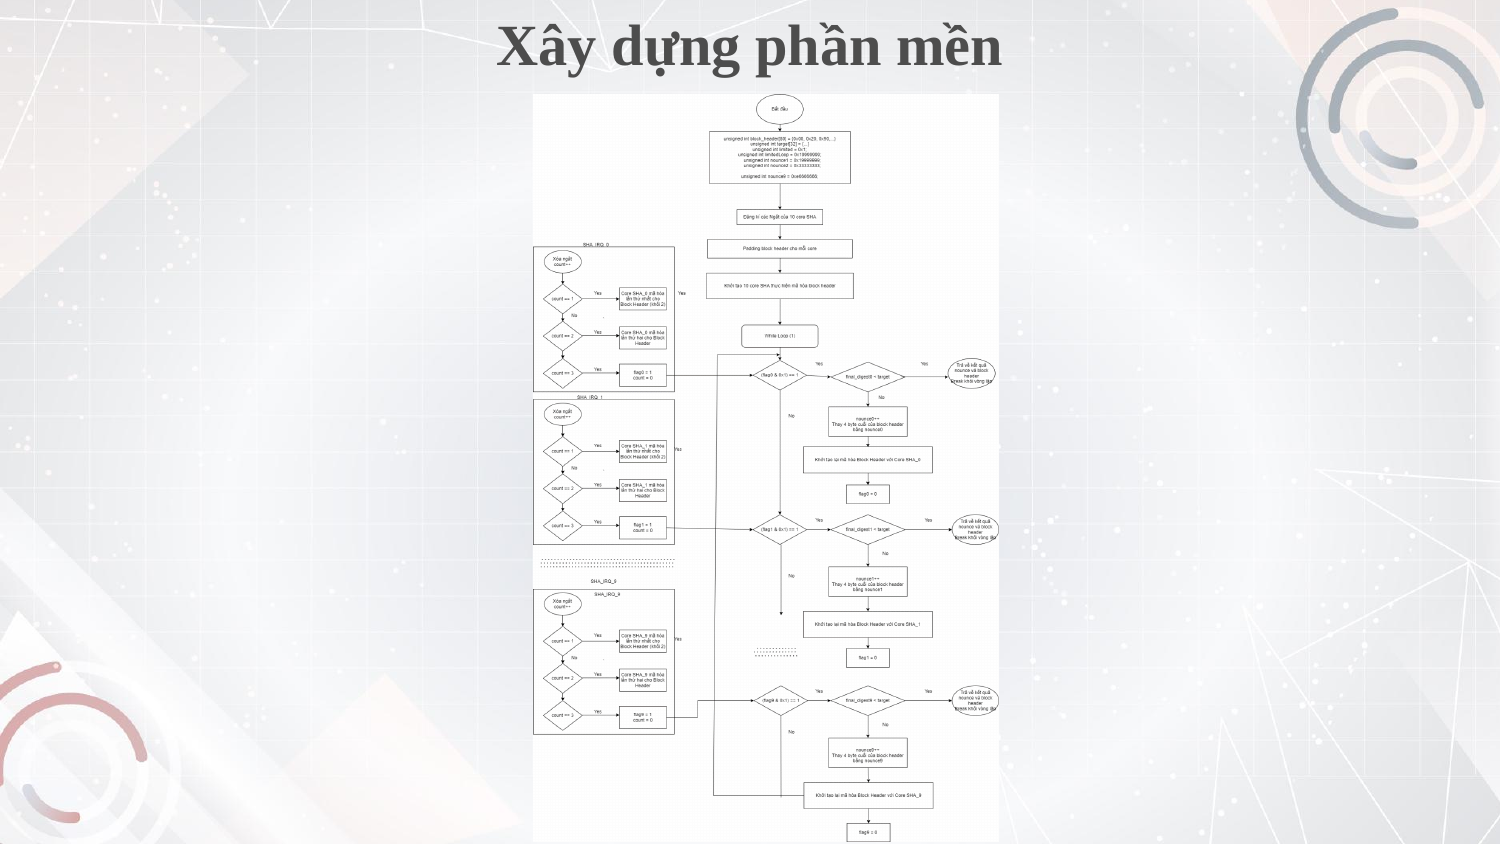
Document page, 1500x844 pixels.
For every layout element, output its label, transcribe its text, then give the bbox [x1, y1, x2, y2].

picture [0, 0, 1500, 844]
text_box Xây dựng phần mền [56, 0, 1444, 119]
